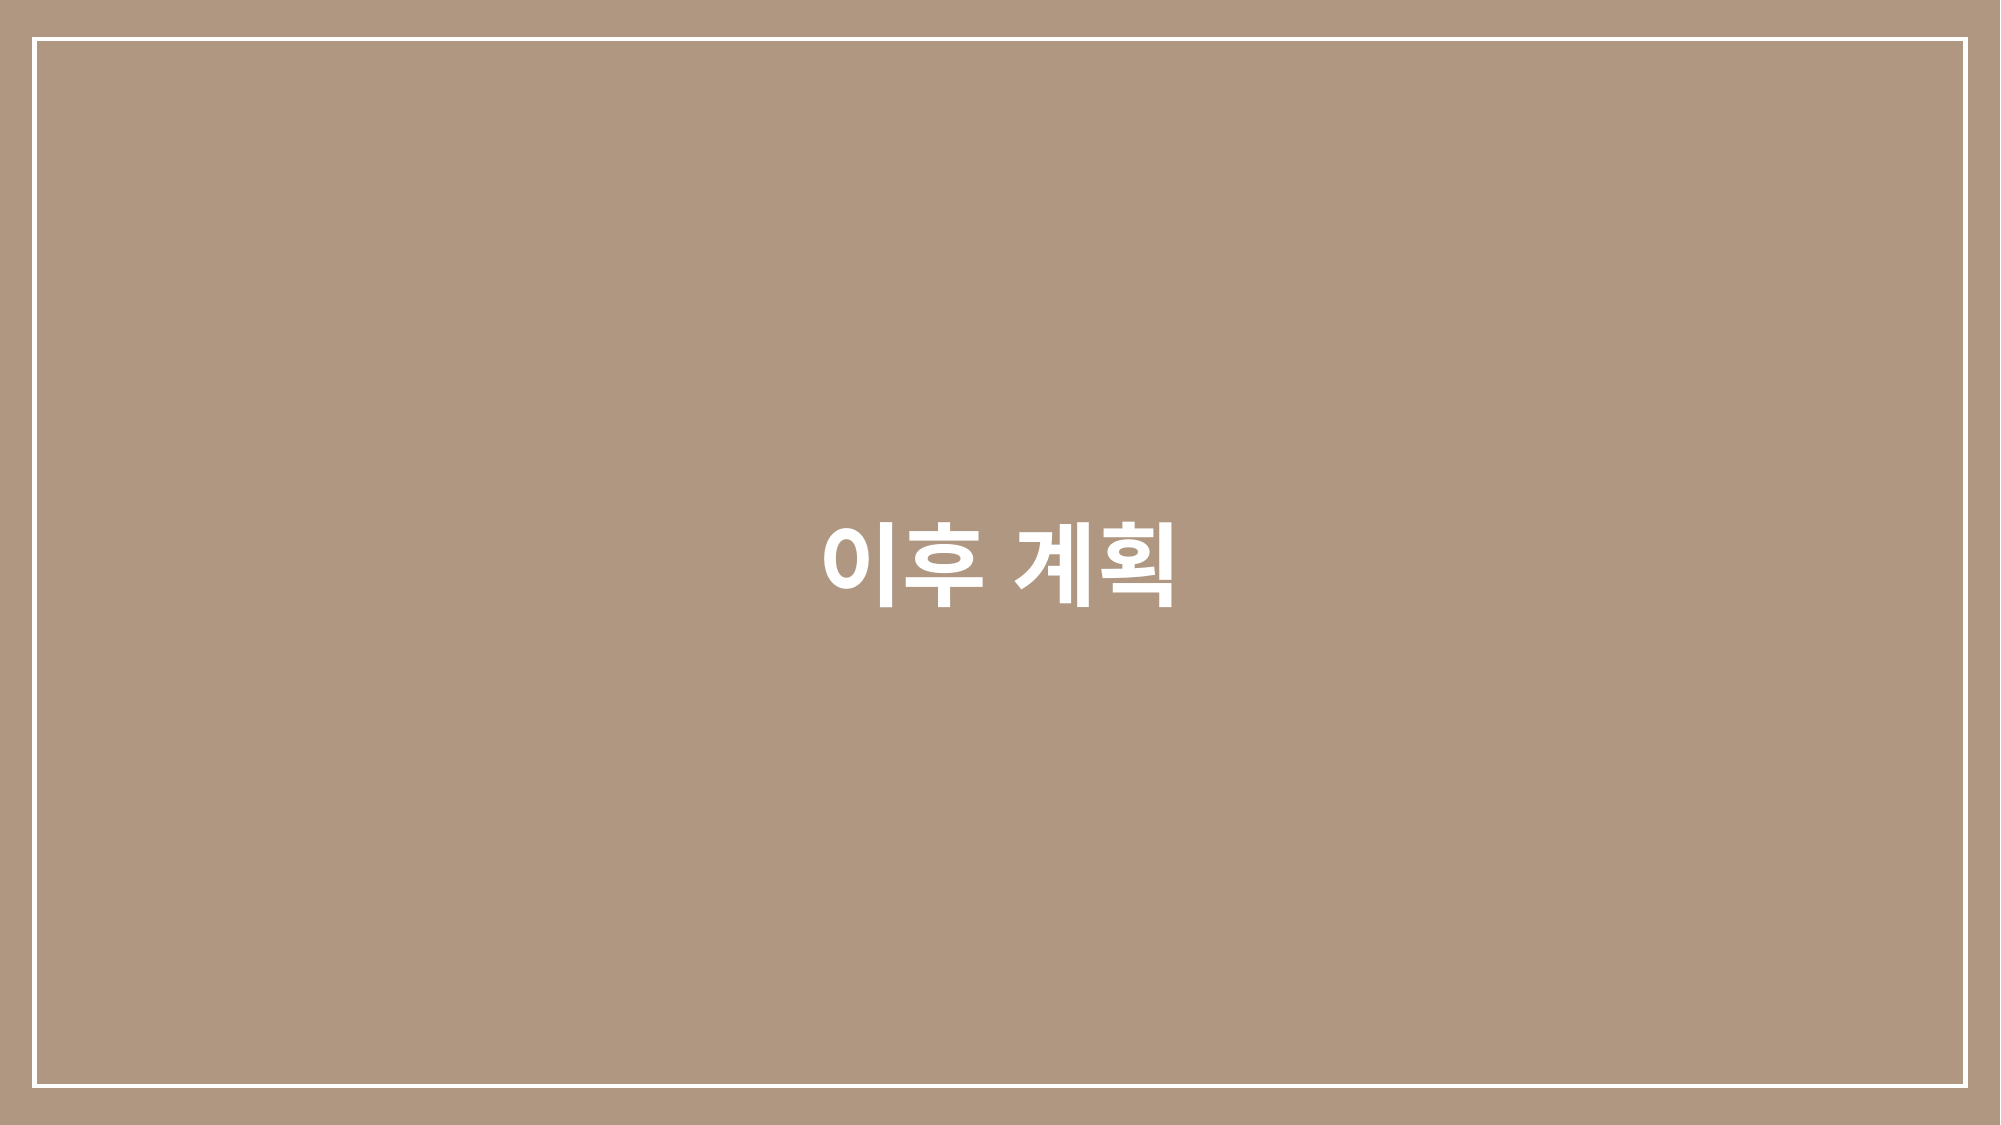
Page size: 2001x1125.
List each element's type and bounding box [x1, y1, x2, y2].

text_box [0, 0, 2000, 1125]
